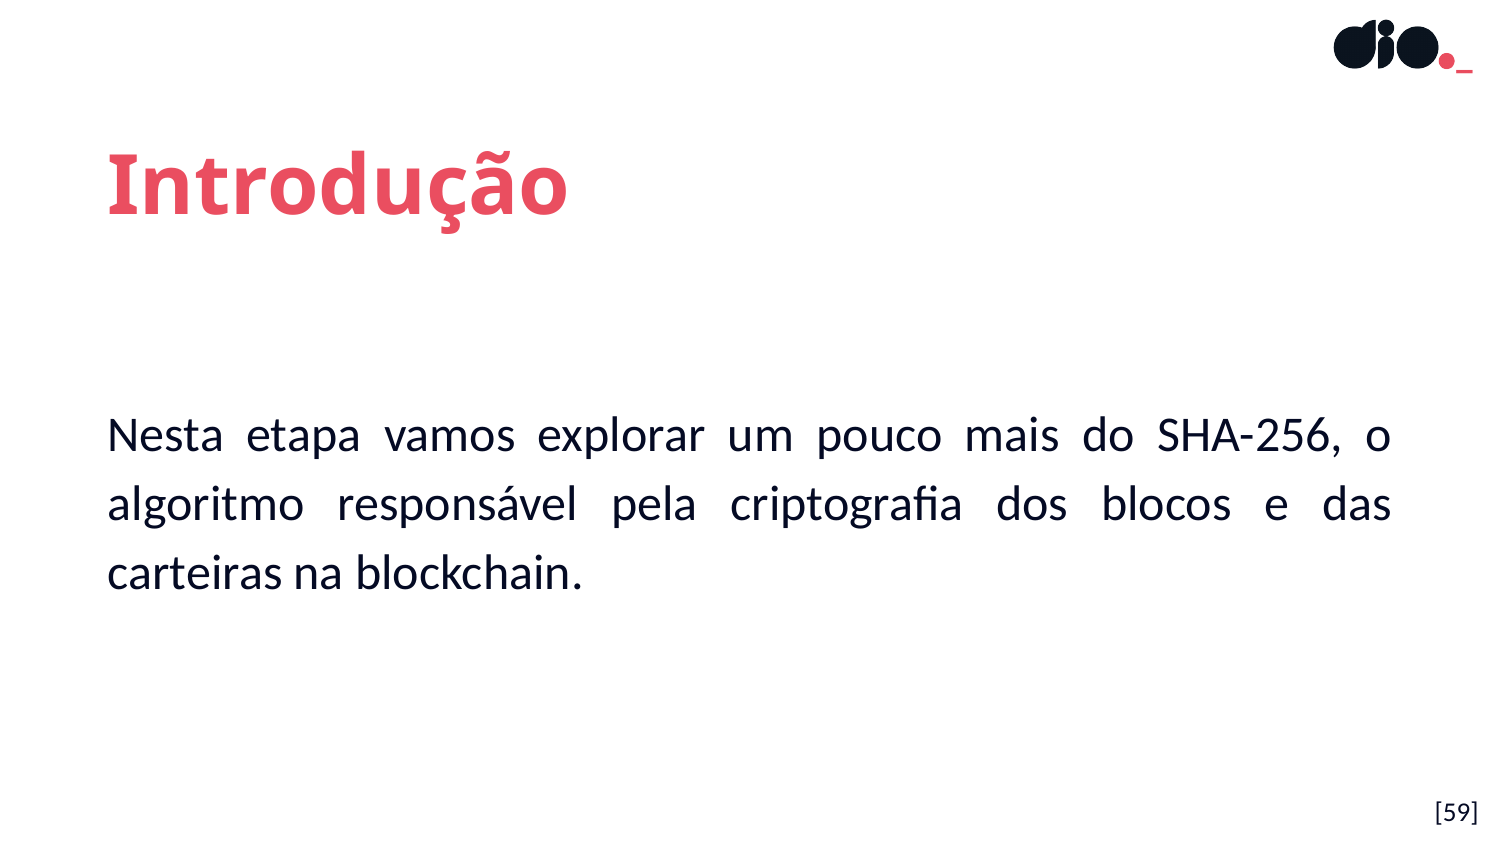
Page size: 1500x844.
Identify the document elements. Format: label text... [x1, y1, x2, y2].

text_box Nesta etapa vamos explorar um pouco mais do SHA-256, o algoritmo responsável pela criptografia dos blocos e das carteiras na blockchain. [92, 243, 1408, 749]
text_box Introdução [92, 104, 1408, 243]
picture [1333, 19, 1473, 74]
slide_number [59] [1403, 779, 1494, 844]
